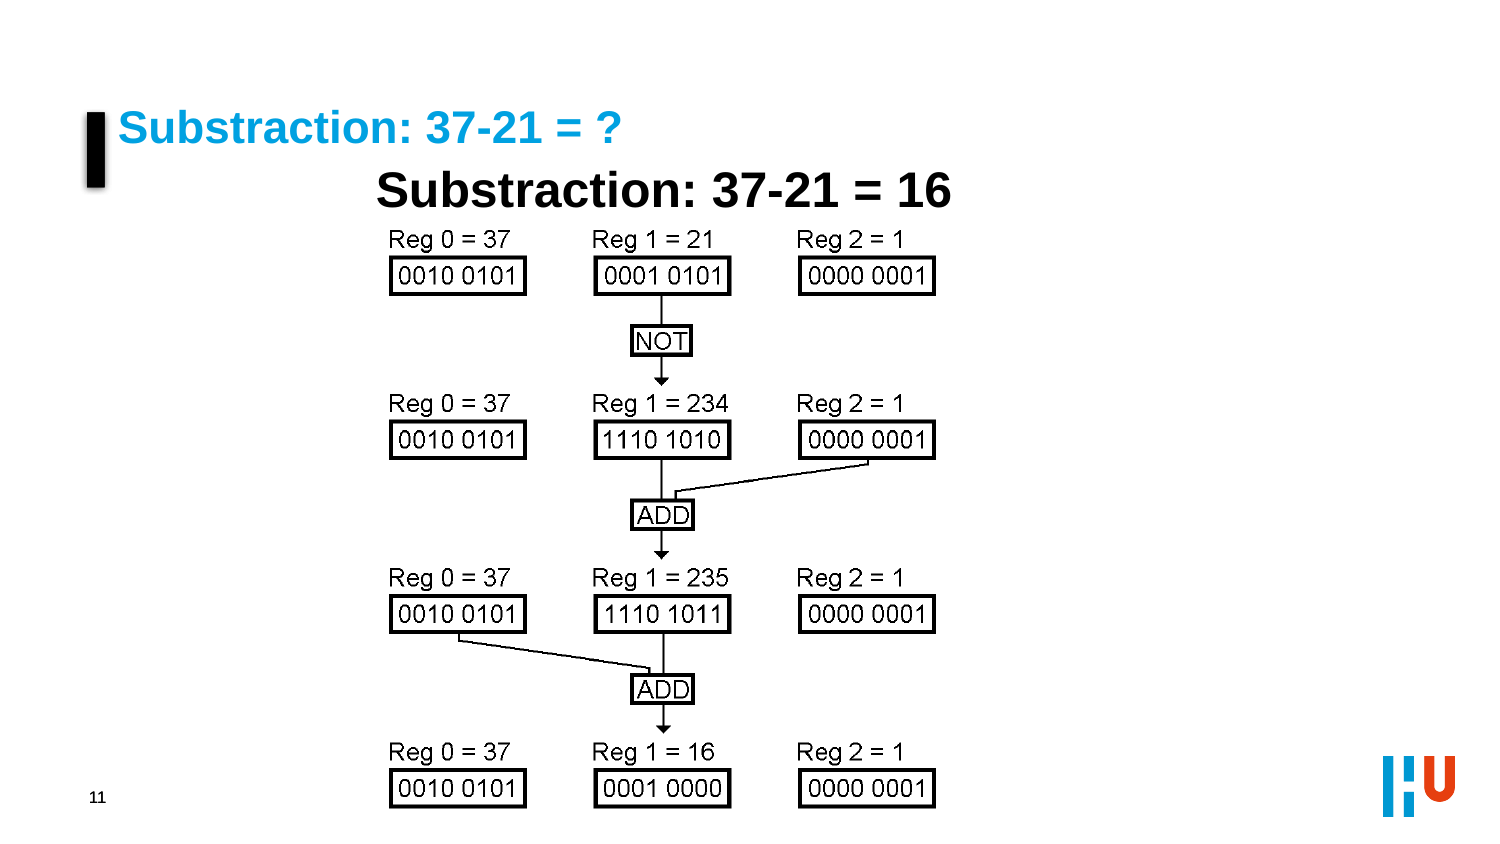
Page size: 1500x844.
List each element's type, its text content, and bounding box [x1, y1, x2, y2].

text_box Substraction: 37-21 = 16 [361, 150, 1121, 226]
picture [1394, 756, 1455, 817]
picture [385, 226, 939, 813]
list Substraction: 37-21 = ? [117, 102, 1357, 178]
